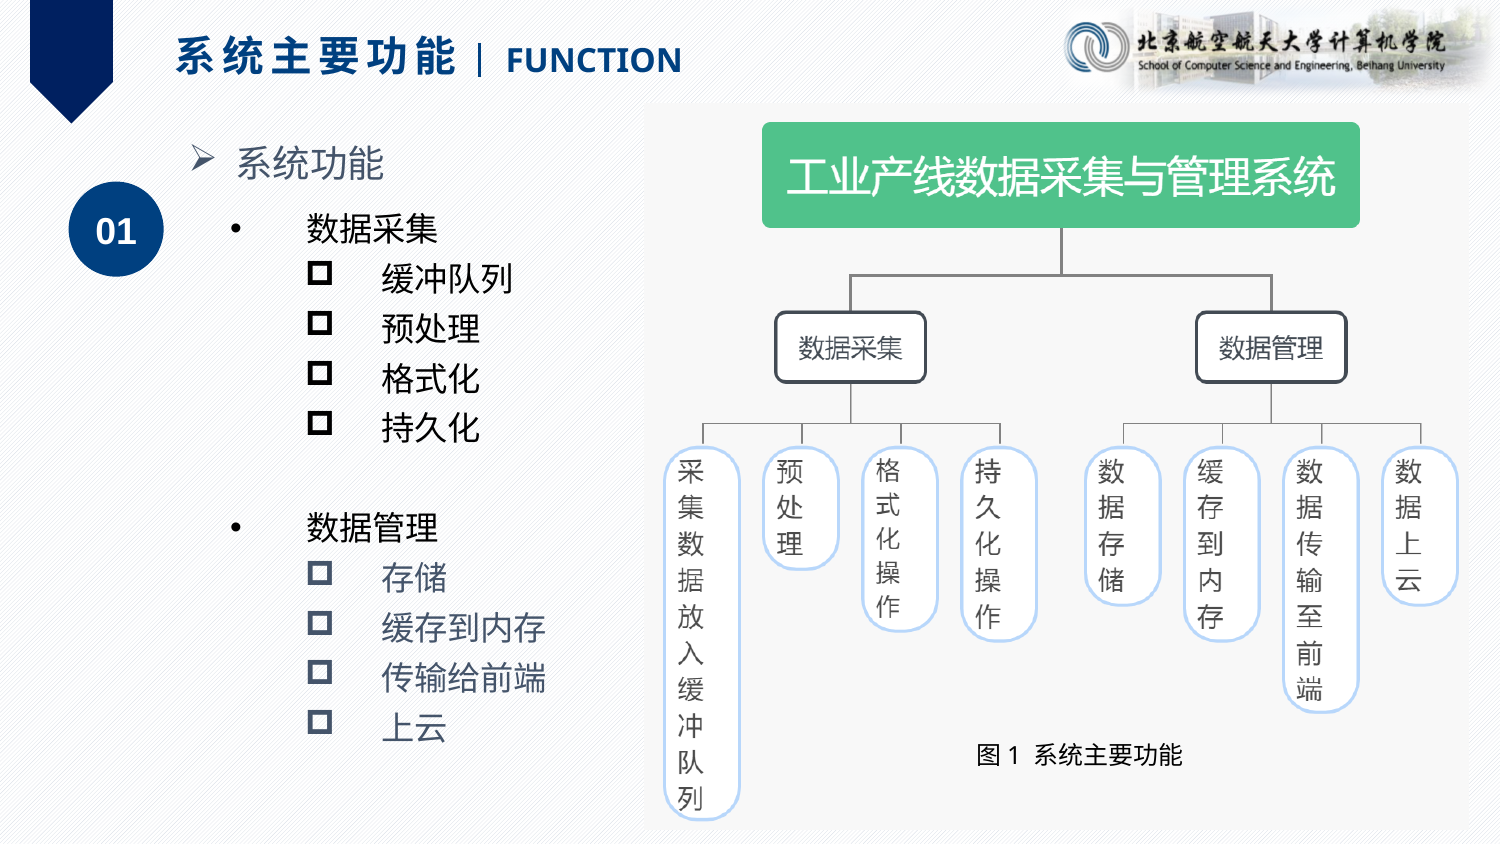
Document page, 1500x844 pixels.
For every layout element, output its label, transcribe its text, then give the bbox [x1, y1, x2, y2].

text_box 01 [68, 181, 164, 277]
text_box 系统主要功能 [159, 21, 472, 87]
text_box FUNCTION [490, 32, 699, 87]
picture [1075, 15, 1485, 82]
text_box 系统功能 数据采集 缓冲队列 预处理 格式化 持久化 数据管理 存储 缓存到内存 传输给前端 上云 [177, 121, 644, 753]
picture [644, 103, 1469, 830]
